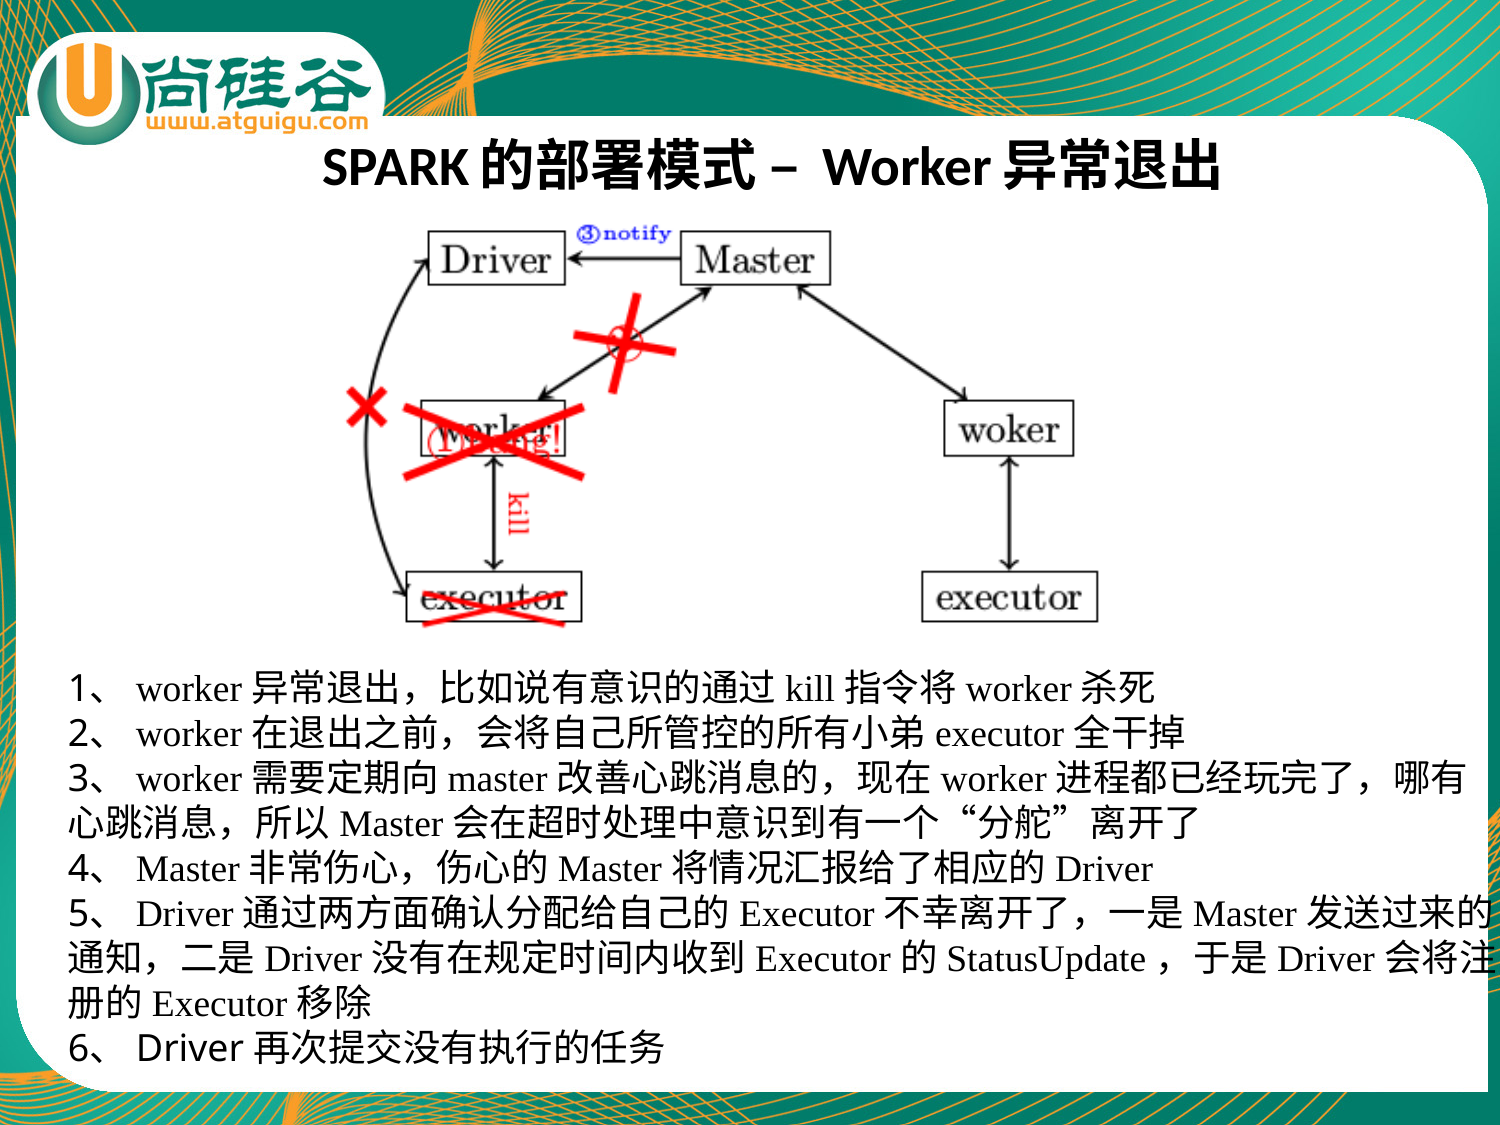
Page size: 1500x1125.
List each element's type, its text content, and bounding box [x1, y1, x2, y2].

picture [0, 0, 1500, 1125]
text_box 、worker异常退出，比如说有意识的通过kill指令将worker杀死 、worker在退出之前，会将自己所管控的所有小弟executor全干掉 、worker需要定期向master改善心跳消息的，现在worker进程都已经玩完了，哪有心跳消息，所以Master会在超时处理中意识到有一个“分舵”离开了 、Master非常伤心，伤心的Master将情况汇报给了相应的Driver 、Driver通过两方面确认分配给自己的Executor不幸离开了，一是Master发送过来的通知，二是Driver没有在规定时间内收到Executor的StatusUpdate，于是Driver会将注册的Executor移除 、Driver再次提交没有执行的任务 [53, 656, 1500, 1077]
title SPARK的部署模式 – Worker异常退出 [218, 121, 1329, 205]
